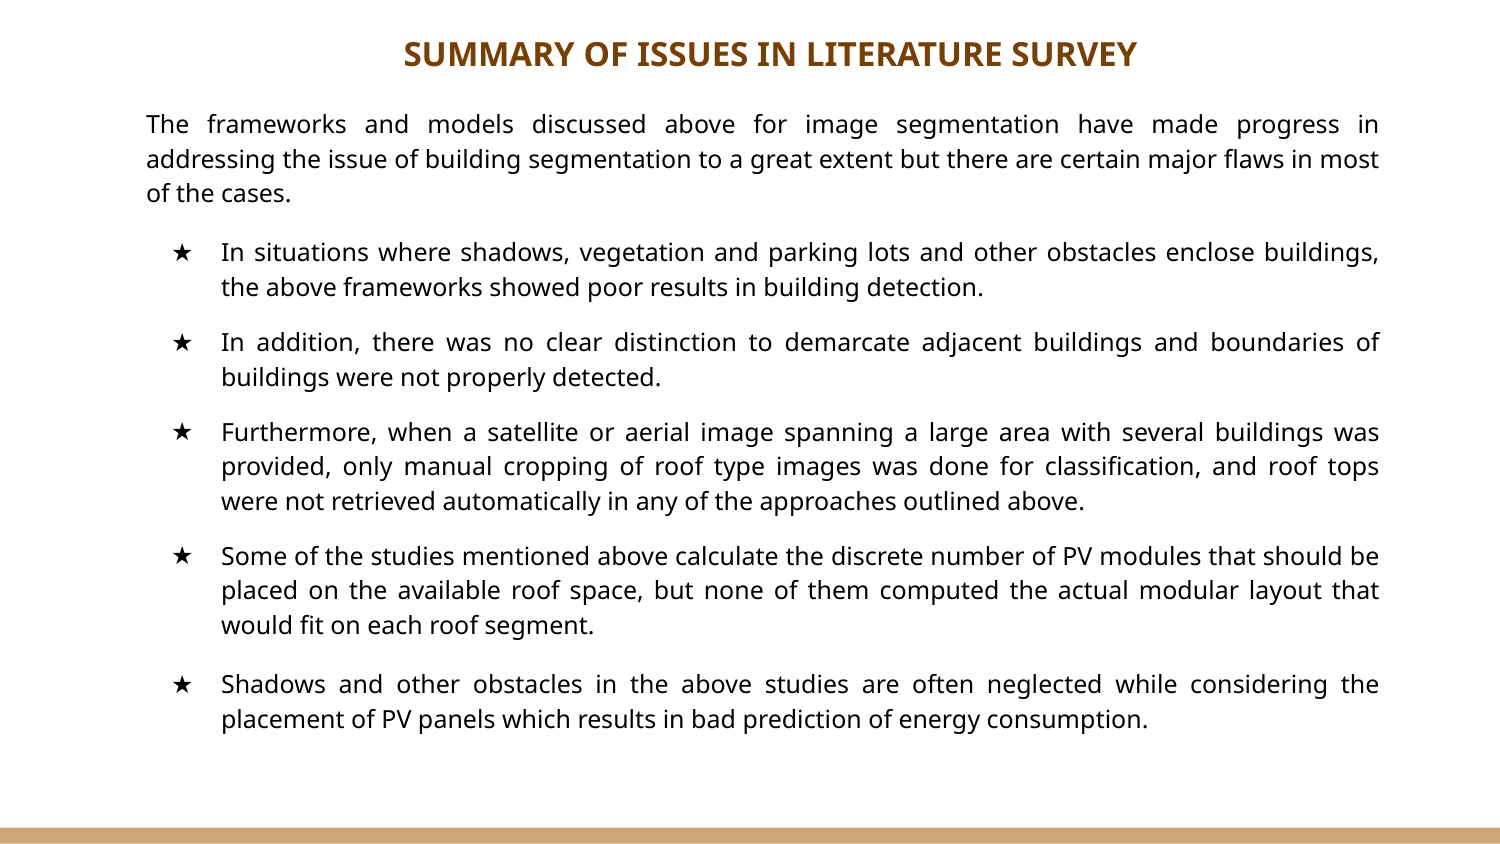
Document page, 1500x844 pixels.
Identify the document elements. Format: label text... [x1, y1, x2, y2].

text_box SUMMARY OF ISSUES IN LITERATURE SURVEY [229, 18, 1313, 89]
text_box The frameworks and models discussed above for image segmentation have made progress in addressing the issue of building segmentation to a great extent but there are certain major flaws in most of the cases. In situations where shadows, vegetation and parking lots and other obstacles enclose buildings, the above frameworks showed poor results in building detection. In addition, there was no clear distinction to demarcate adjacent buildings and boundaries of buildings were not properly detected. Furthermore, when a satellite or aerial image spanning a large area with several buildings was provided, only manual cropping of roof type images was done for classification, and roof tops were not retrieved automatically in any of the approaches outlined above. Some of the studies mentioned above calculate the discrete number of PV modules that should be placed on the available roof space, but none of them computed the actual modular layout that would fit on each roof segment. Shadows and other obstacles in the above studies are often neglected while considering the placement of PV panels which results in bad prediction of energy consumption. [131, 89, 1397, 749]
